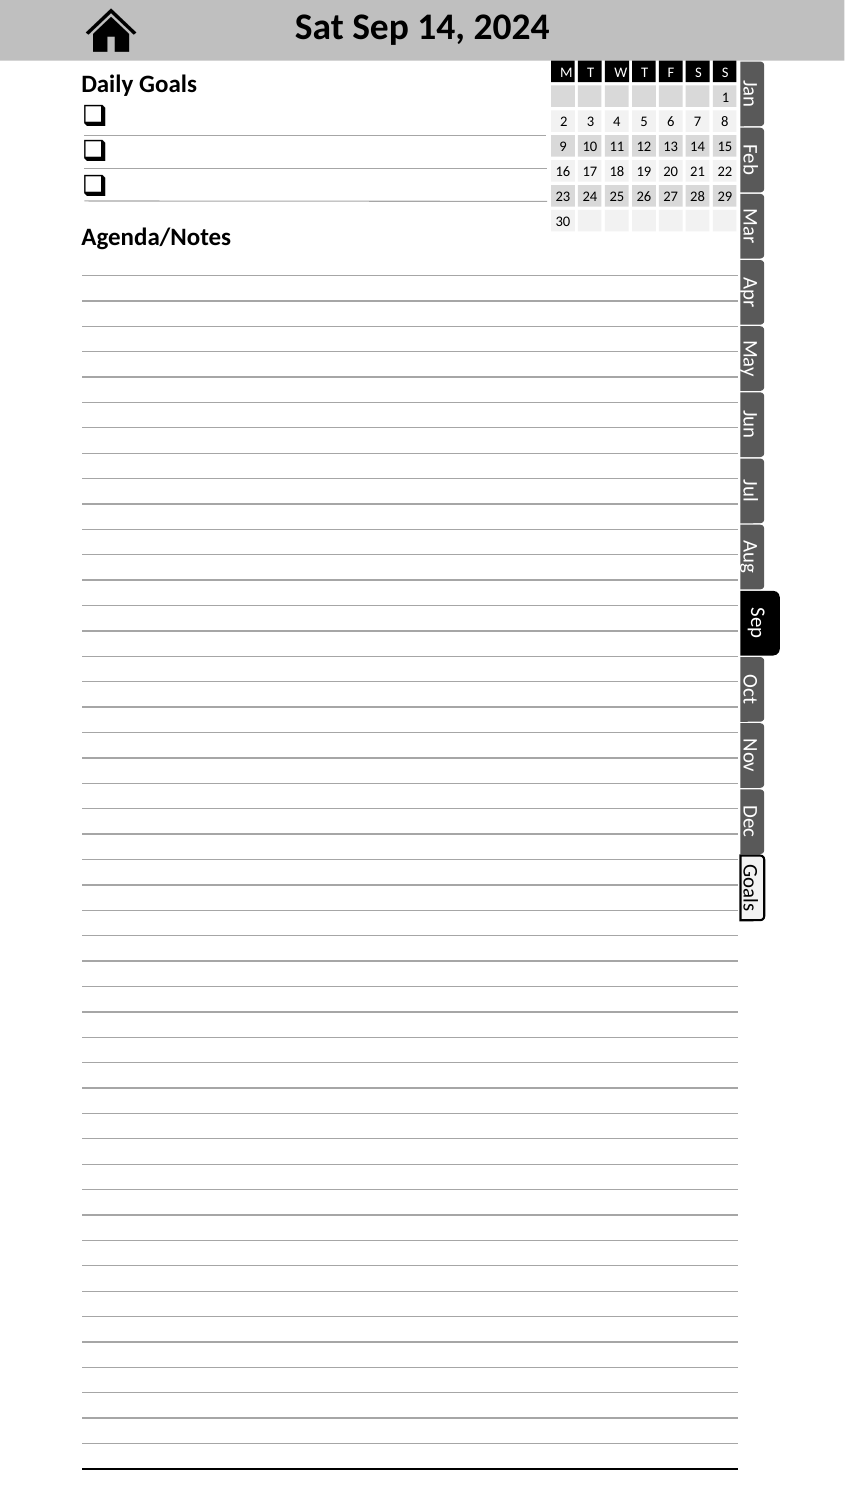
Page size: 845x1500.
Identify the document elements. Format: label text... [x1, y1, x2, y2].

list Sat Sep 14, 2024 [190, 0, 655, 61]
picture [82, 1, 140, 59]
